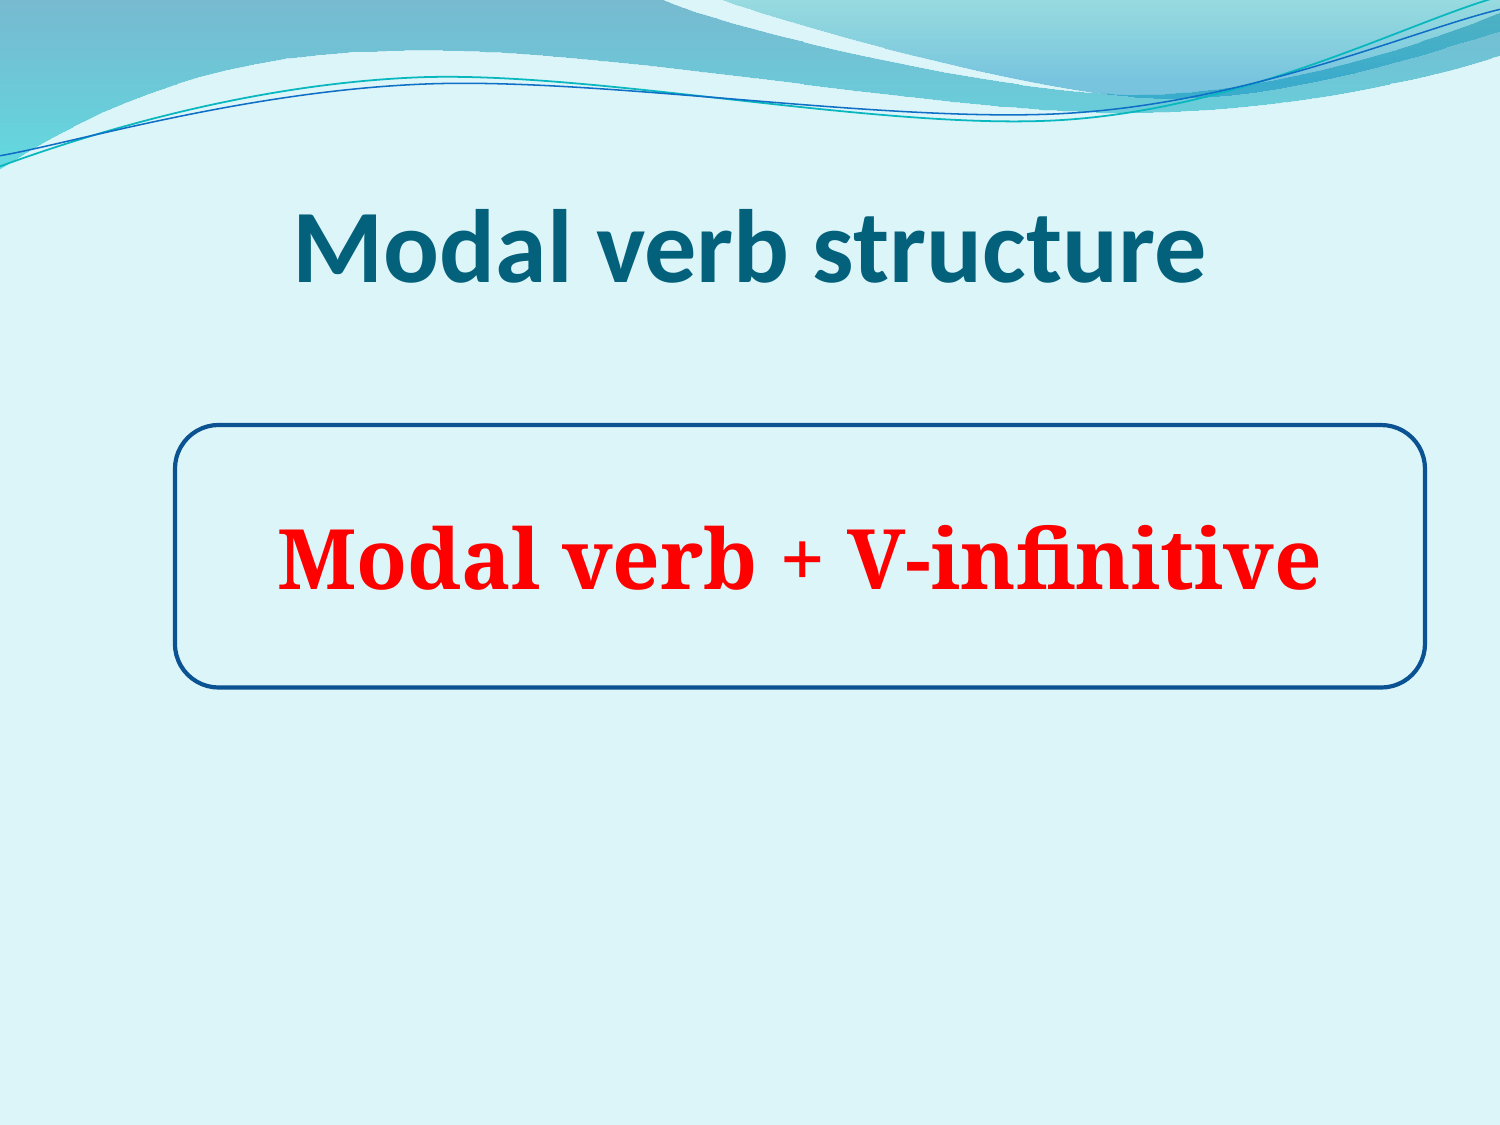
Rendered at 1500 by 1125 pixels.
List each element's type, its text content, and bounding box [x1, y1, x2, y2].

title Modal verb structure [75, 115, 1425, 303]
text_box Modal verb + V-infinitive [172, 422, 1428, 690]
